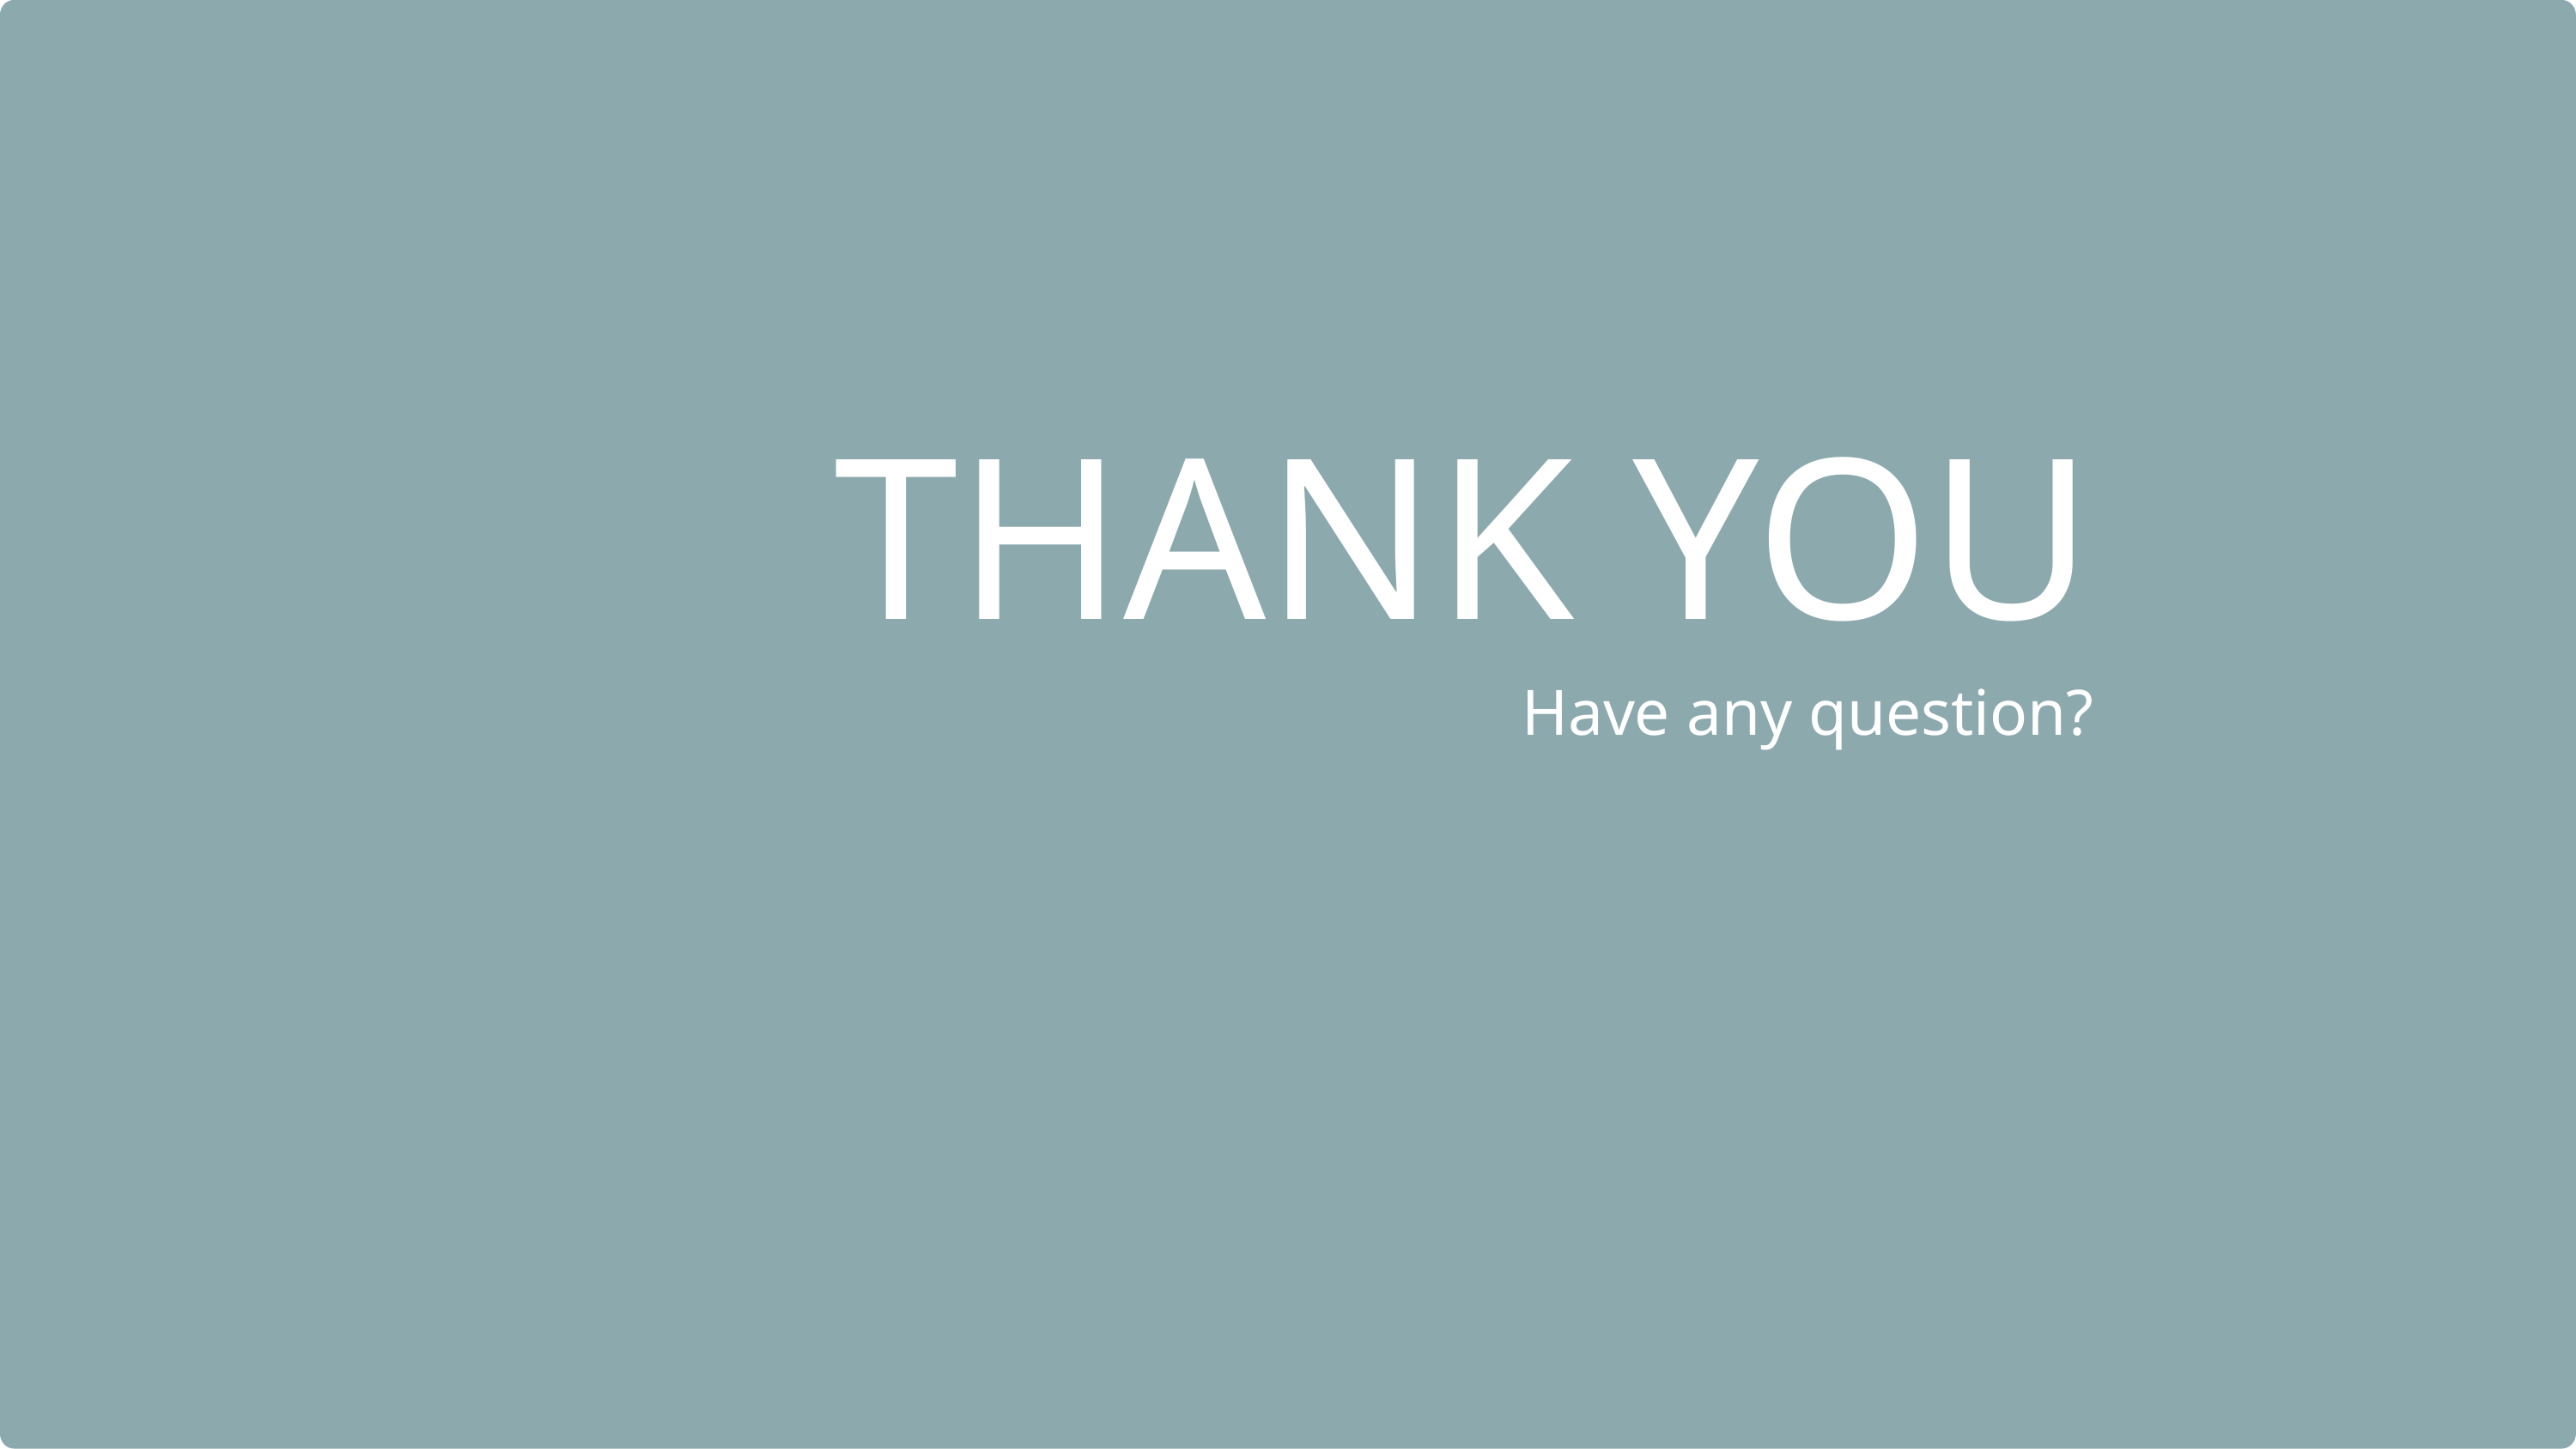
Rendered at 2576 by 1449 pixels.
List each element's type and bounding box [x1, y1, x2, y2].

text_box [0, 0, 2576, 1449]
